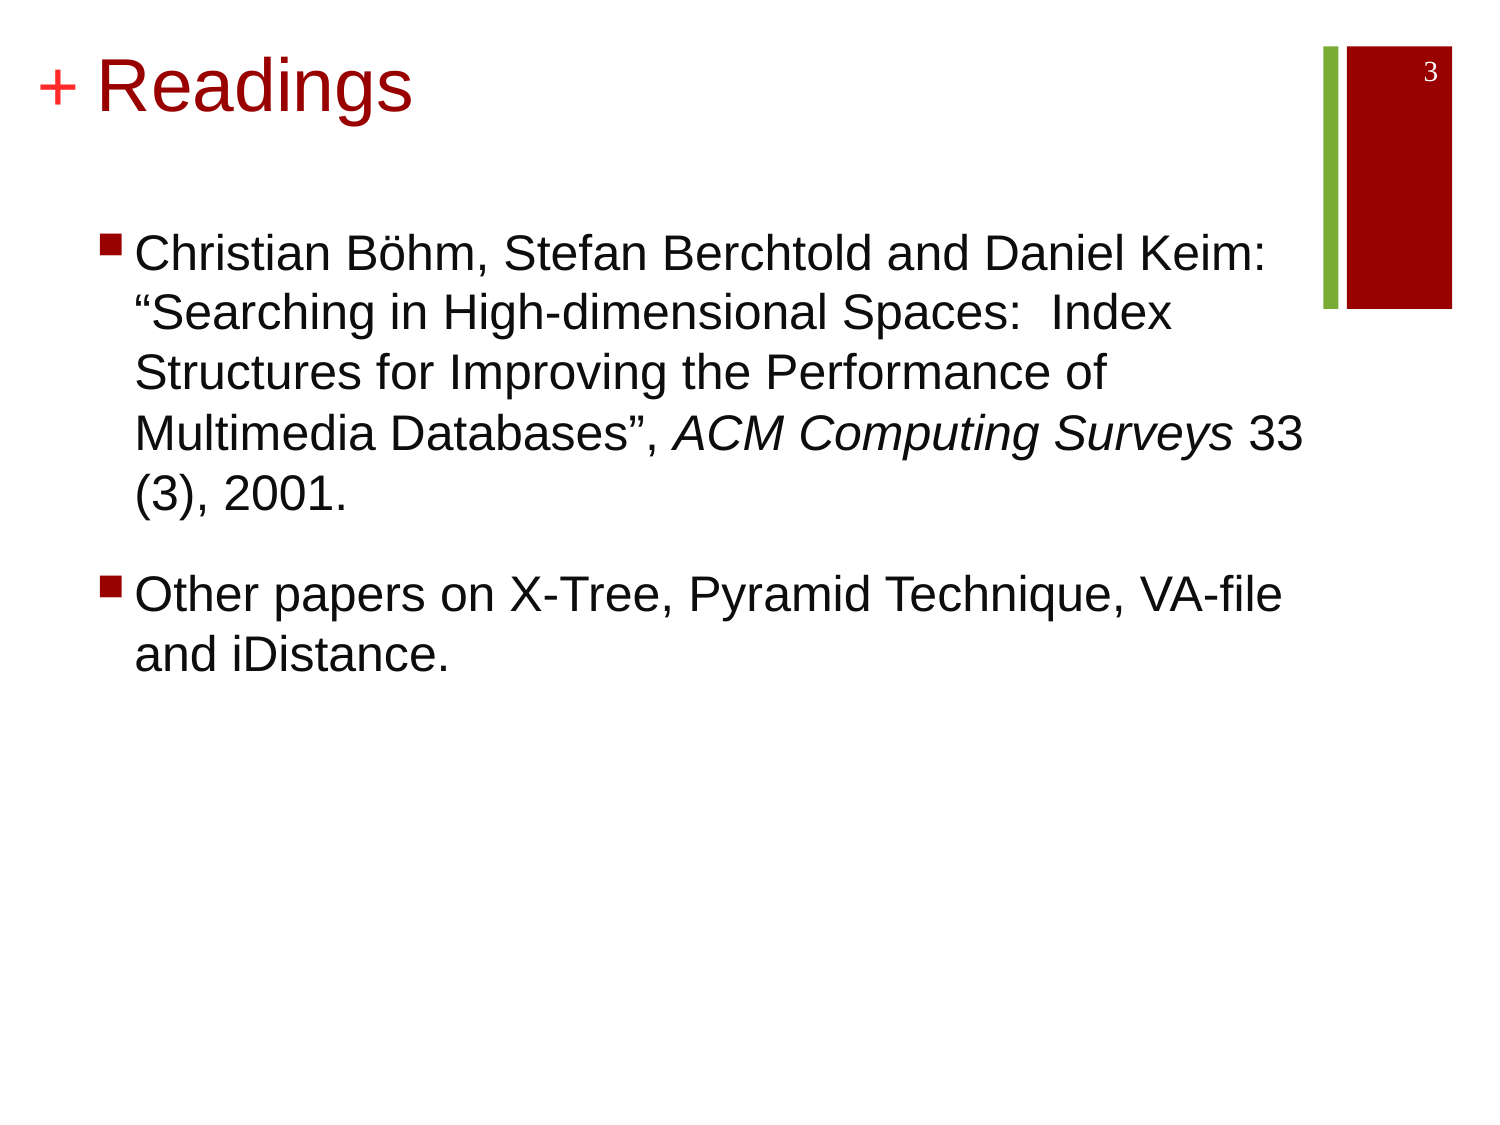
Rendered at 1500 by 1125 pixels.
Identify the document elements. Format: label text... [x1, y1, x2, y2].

slide_number 3 [1362, 39, 1454, 100]
title Readings [81, 29, 1322, 212]
list Christian Böhm, Stefan Berchtold and Daniel Keim: “Searching in High-dimensional Spaces: Index Structures for Improving the Performance of Multimedia Databases”, ACM Computing Surveys 33 (3), 2001. Other papers on X-Tree, Pyramid Technique, VA-file and iDistance. [81, 212, 1322, 1025]
